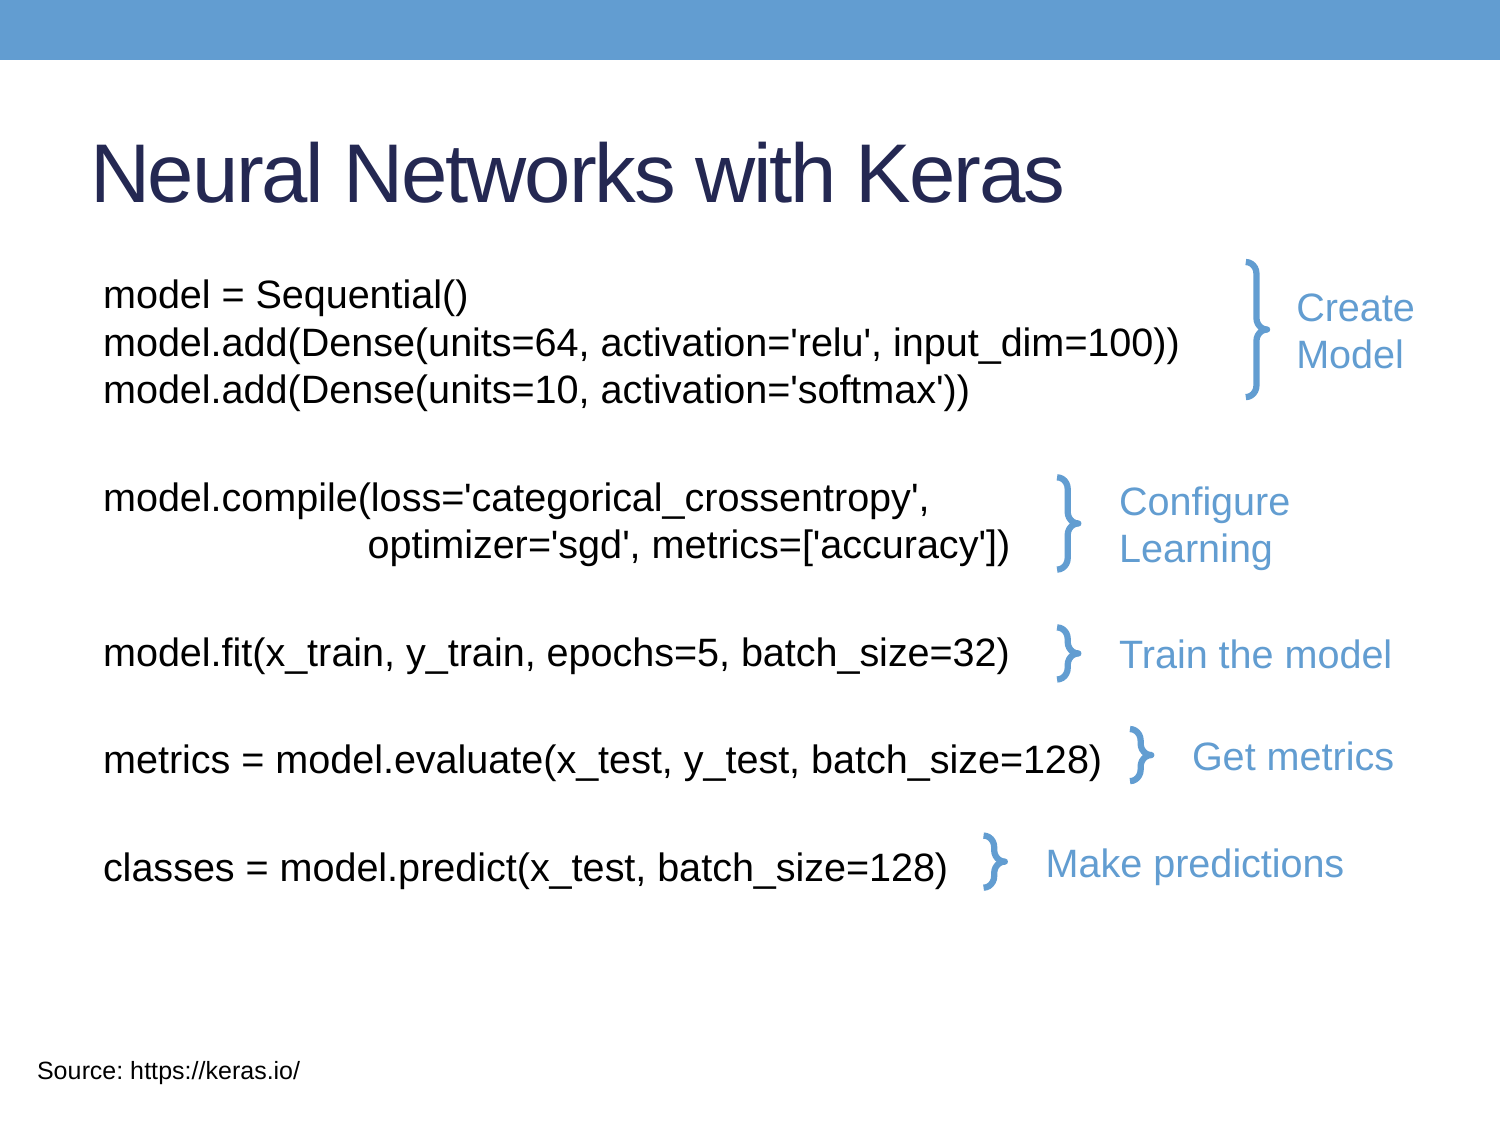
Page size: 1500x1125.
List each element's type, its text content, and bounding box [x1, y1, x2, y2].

text_box [1056, 626, 1080, 681]
text_box Train the model [1104, 621, 1424, 685]
text_box Create Model [1281, 274, 1447, 384]
text_box Configure Learning [1104, 467, 1355, 578]
text_box [1245, 261, 1268, 398]
text_box Get metrics [1177, 723, 1447, 786]
text_box Make predictions [1030, 830, 1388, 893]
title Neural Networks with Keras [75, 87, 1425, 250]
text_box model = Sequential() model.add(Dense(units=64, activation='relu', input_dim=100)) model.add(Dense(units=10, activation='softmax')) model.compile(loss='categorical_crossentropy', optimizer='sgd', metrics=['accuracy']) model.fit(x_train, y_train, epochs=5, batch_size=32) metrics = model.evaluate(x_test, y_test, batch_size=128) classes = model.predict(x_test, batch_size=128) [88, 261, 1388, 944]
text_box Source: https://keras.io/ [22, 1046, 1140, 1092]
text_box [1056, 476, 1080, 571]
text_box [1129, 728, 1153, 782]
text_box [983, 834, 1006, 889]
